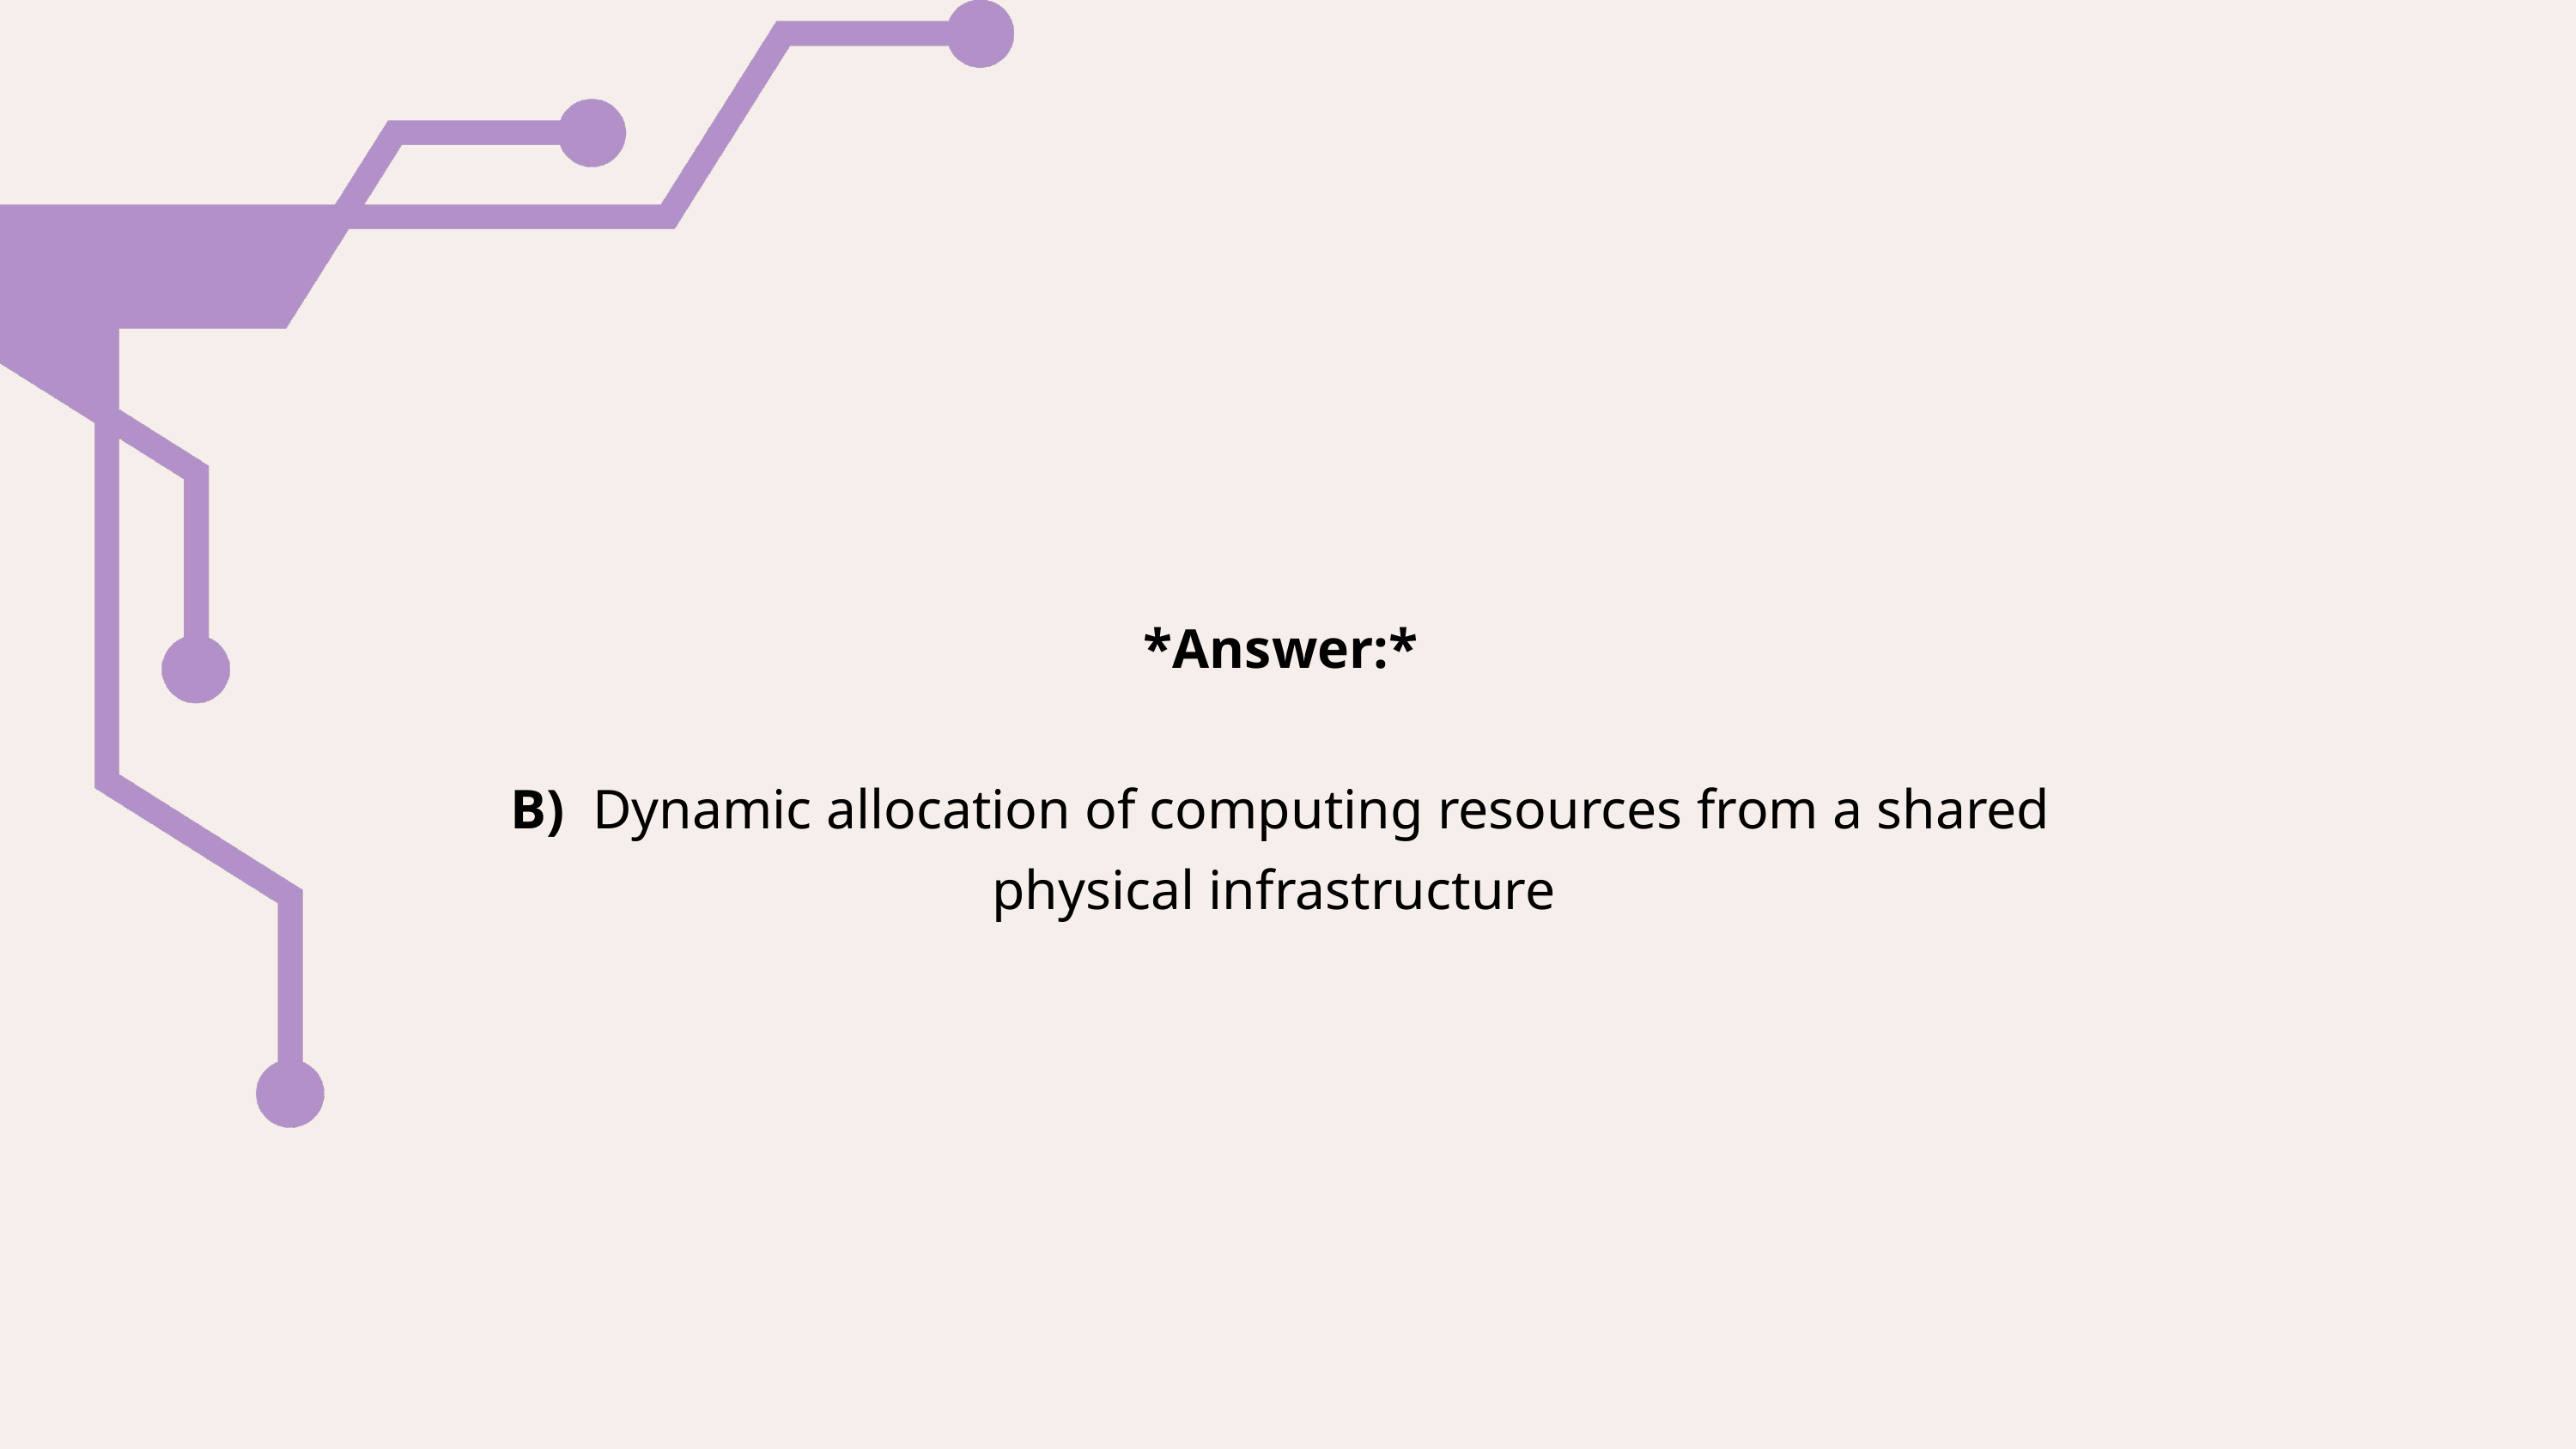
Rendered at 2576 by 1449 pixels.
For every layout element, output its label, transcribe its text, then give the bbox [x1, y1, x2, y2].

text_box *Answer:* B) Dynamic allocation of computing resources from a shared physical infrastructure [422, 597, 2154, 1001]
text_box [0, 0, 1014, 1128]
